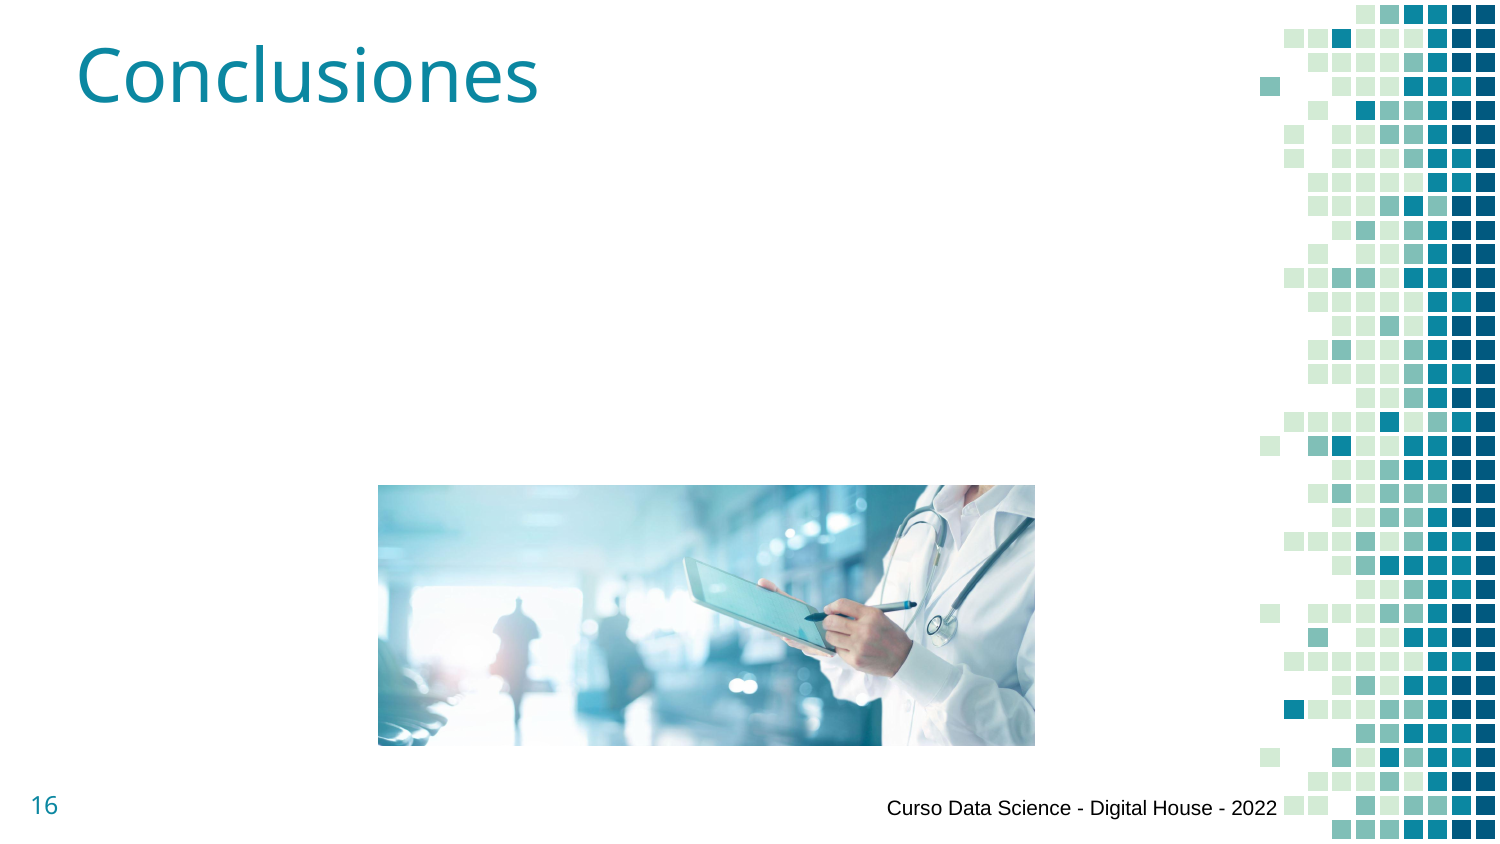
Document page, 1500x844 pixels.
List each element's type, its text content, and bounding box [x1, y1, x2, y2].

picture [378, 484, 1035, 747]
text_box Curso Data Science - Digital House - 2022 [871, 782, 1297, 833]
slide_number 16 [15, 774, 105, 839]
title Conclusiones [60, 11, 1089, 133]
